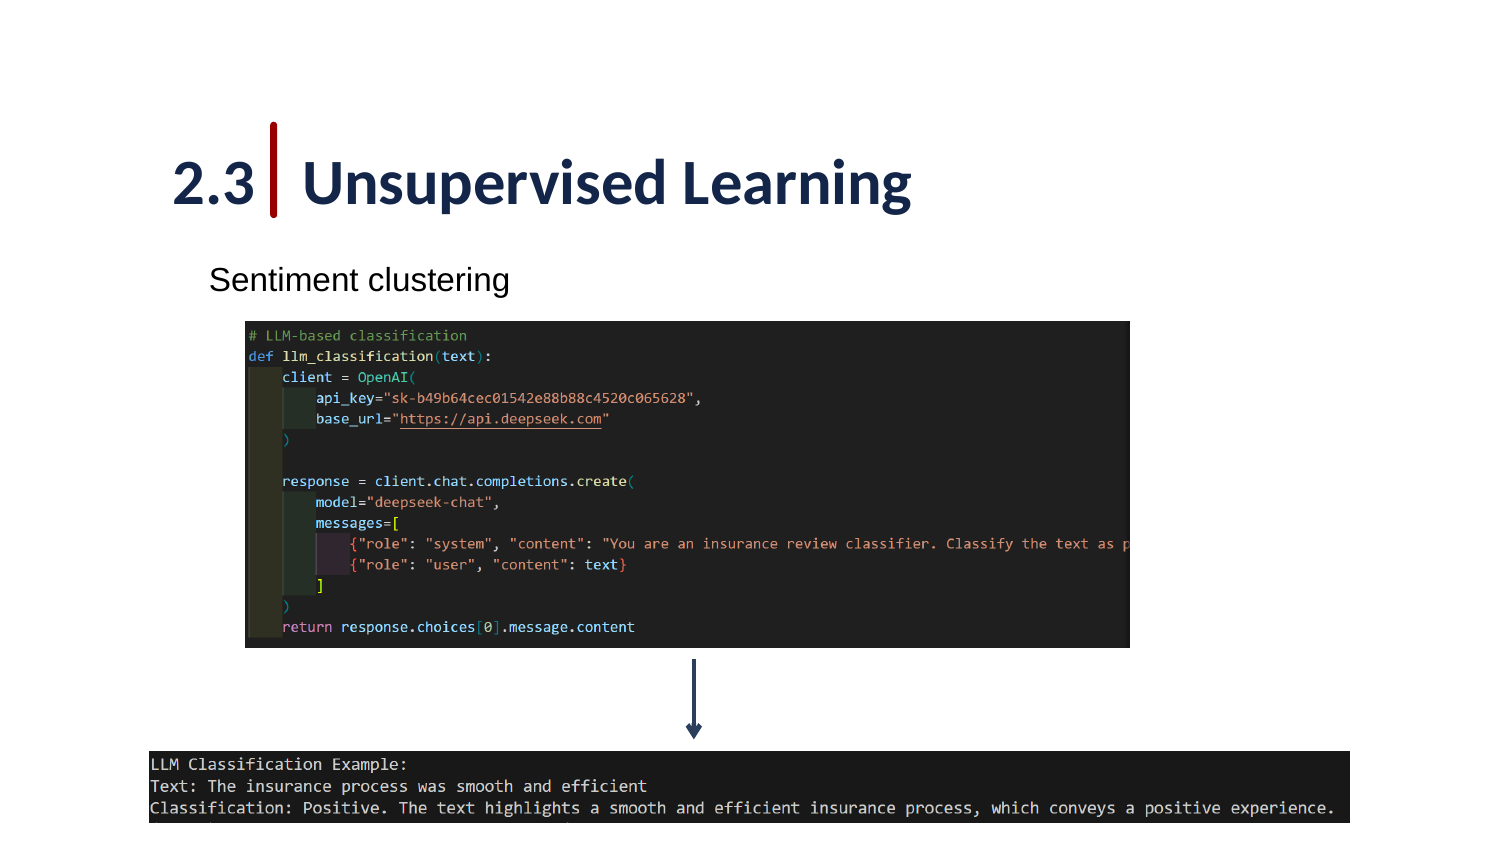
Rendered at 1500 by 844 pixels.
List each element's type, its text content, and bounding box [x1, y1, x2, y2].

text_box Sentiment clustering [169, 262, 551, 300]
picture [245, 321, 1130, 648]
picture [149, 750, 1351, 823]
list Unsupervised Learning [292, 120, 1470, 219]
list 2.3 [30, 111, 256, 219]
